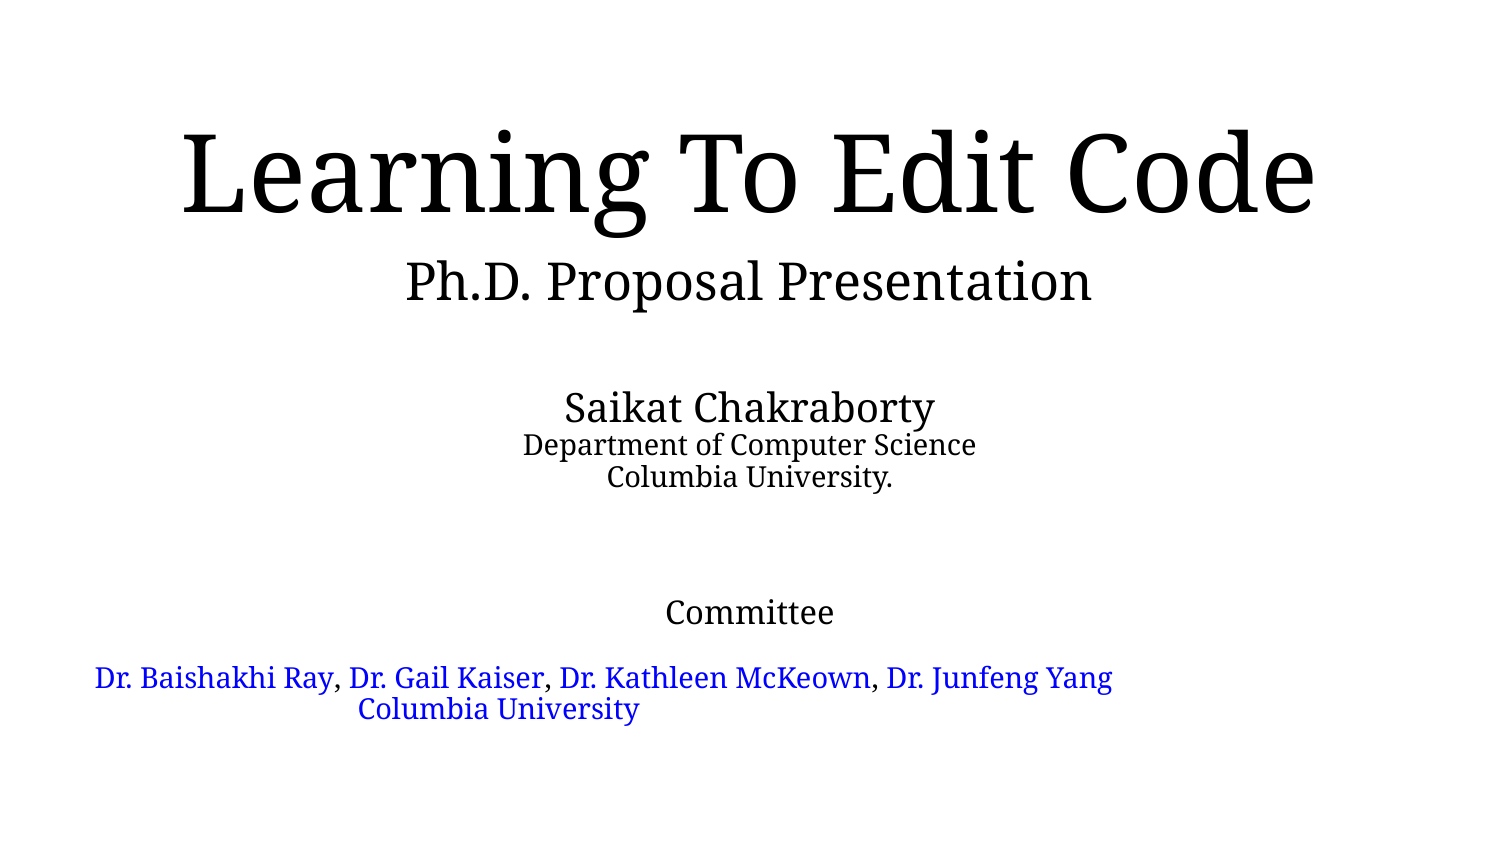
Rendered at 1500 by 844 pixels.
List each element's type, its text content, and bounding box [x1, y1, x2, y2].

subtitle Saikat Chakraborty Department of Computer Science Columbia University. Committee Dr. Baishakhi Ray, Dr. Gail Kaiser, Dr. Kathleen McKeown, Dr. Junfeng Yang Columbia University [51, 371, 1449, 742]
title Learning To Edit Code Ph.D. Proposal Presentation [51, 72, 1449, 371]
